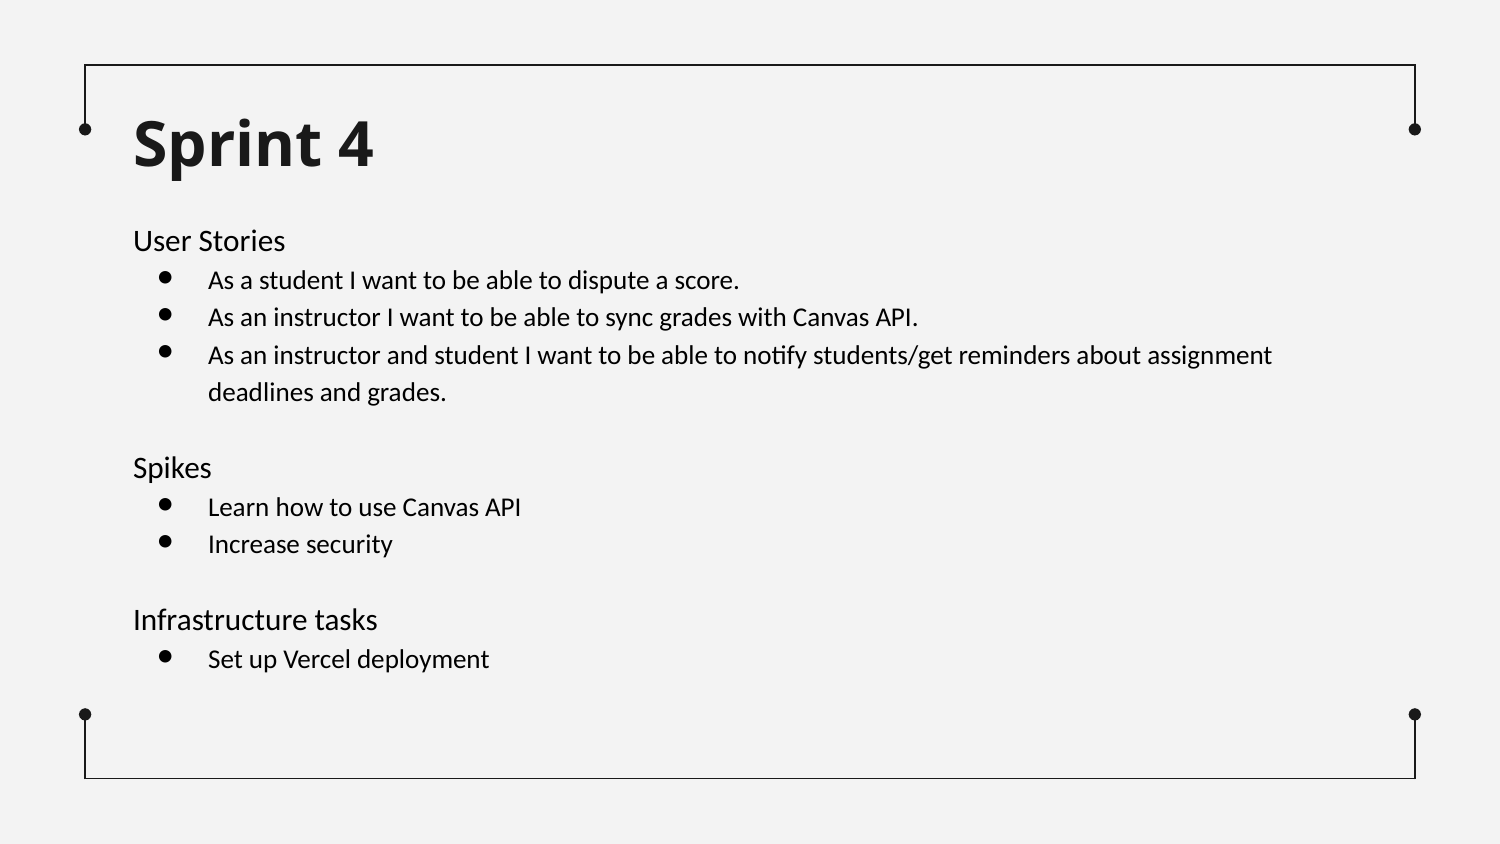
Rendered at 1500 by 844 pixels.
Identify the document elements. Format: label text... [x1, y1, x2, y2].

list User Stories As a student I want to be able to dispute a score. As an instructor I want to be able to sync grades with Canvas API. As an instructor and student I want to be able to notify students/get reminders about assignment deadlines and grades. Spikes Learn how to use Canvas API Increase security Infrastructure tasks Set up Vercel deployment [118, 199, 1383, 654]
title Sprint 4 [118, 88, 1383, 183]
